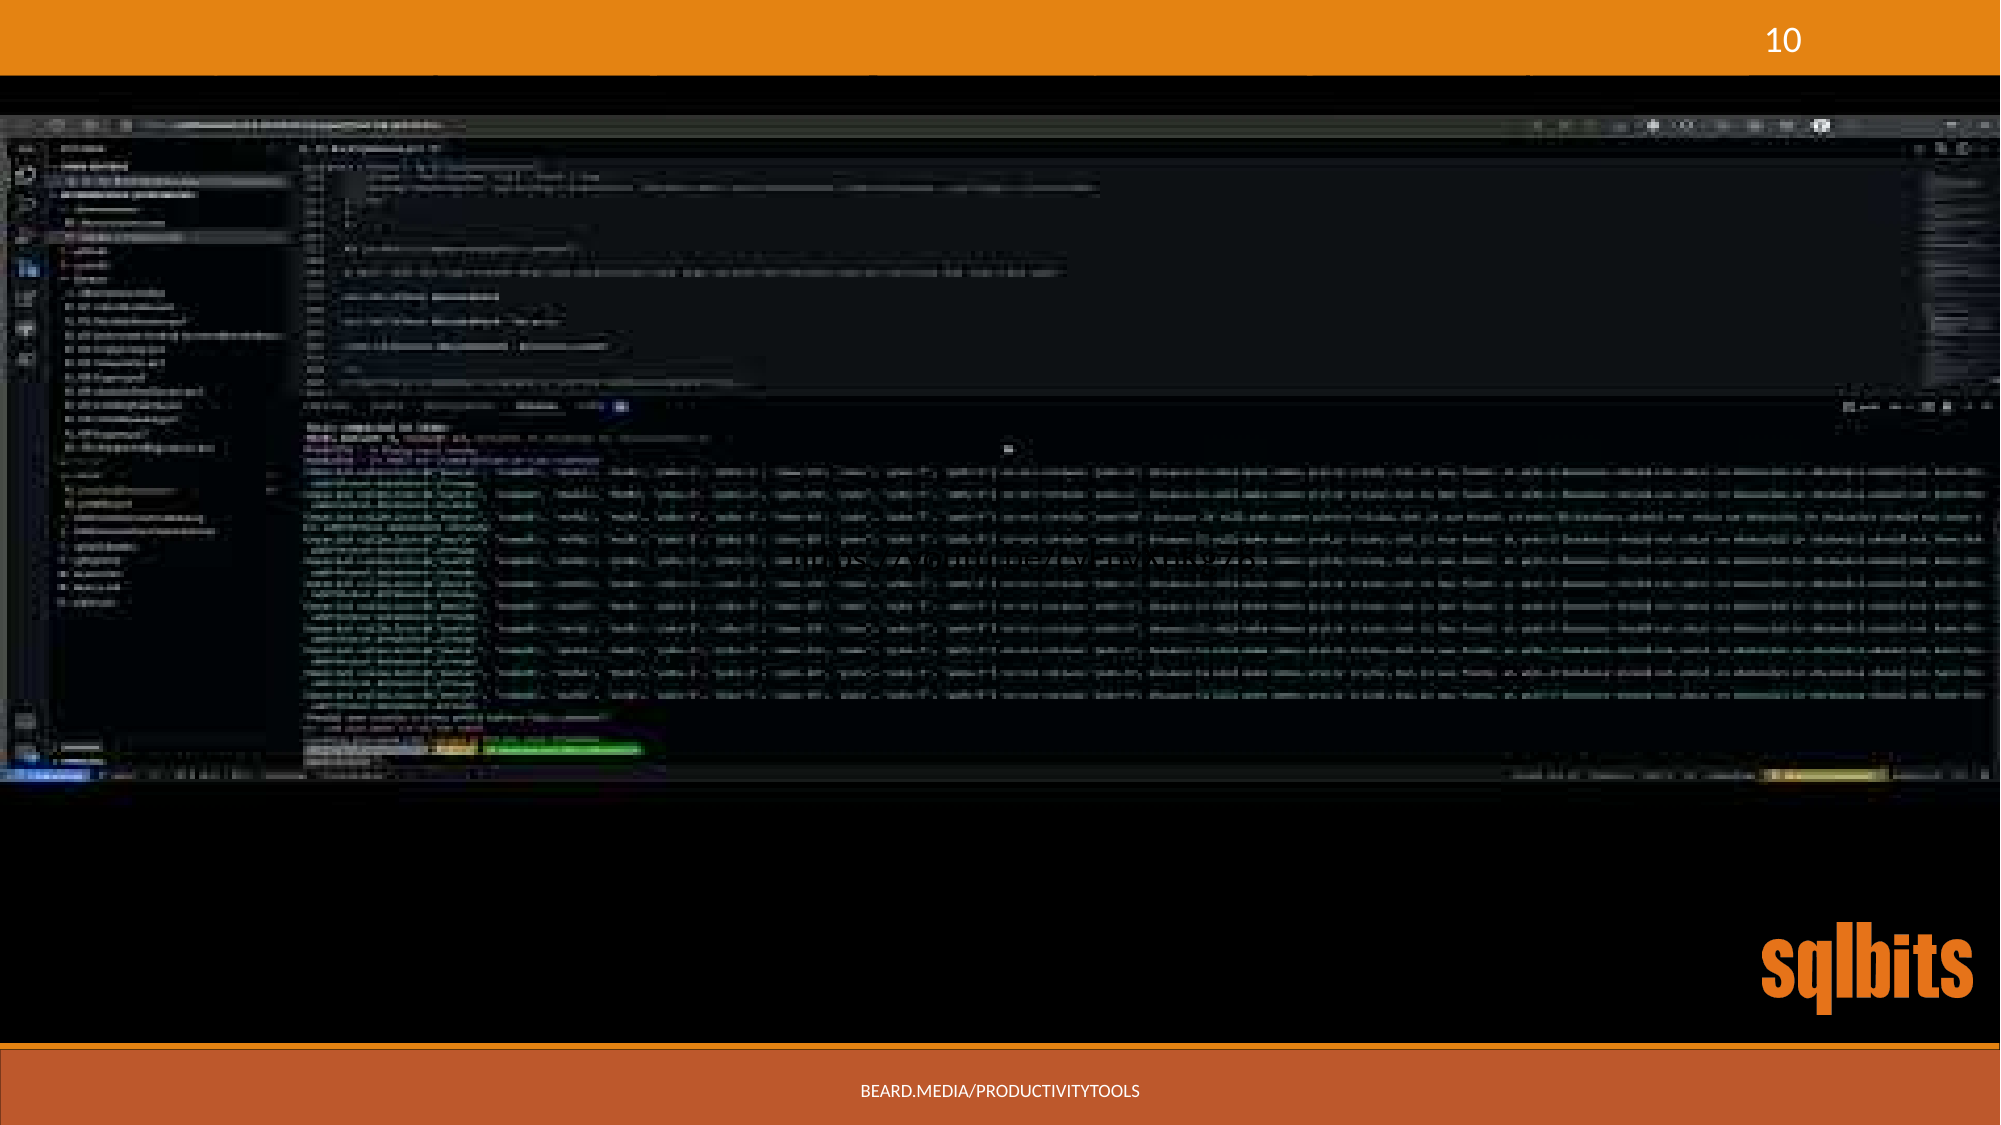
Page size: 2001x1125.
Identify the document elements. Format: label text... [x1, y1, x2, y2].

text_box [0, 0, 2000, 1045]
footer beard.media/productivitytools [604, 1059, 1396, 1120]
picture [1762, 919, 1974, 1015]
